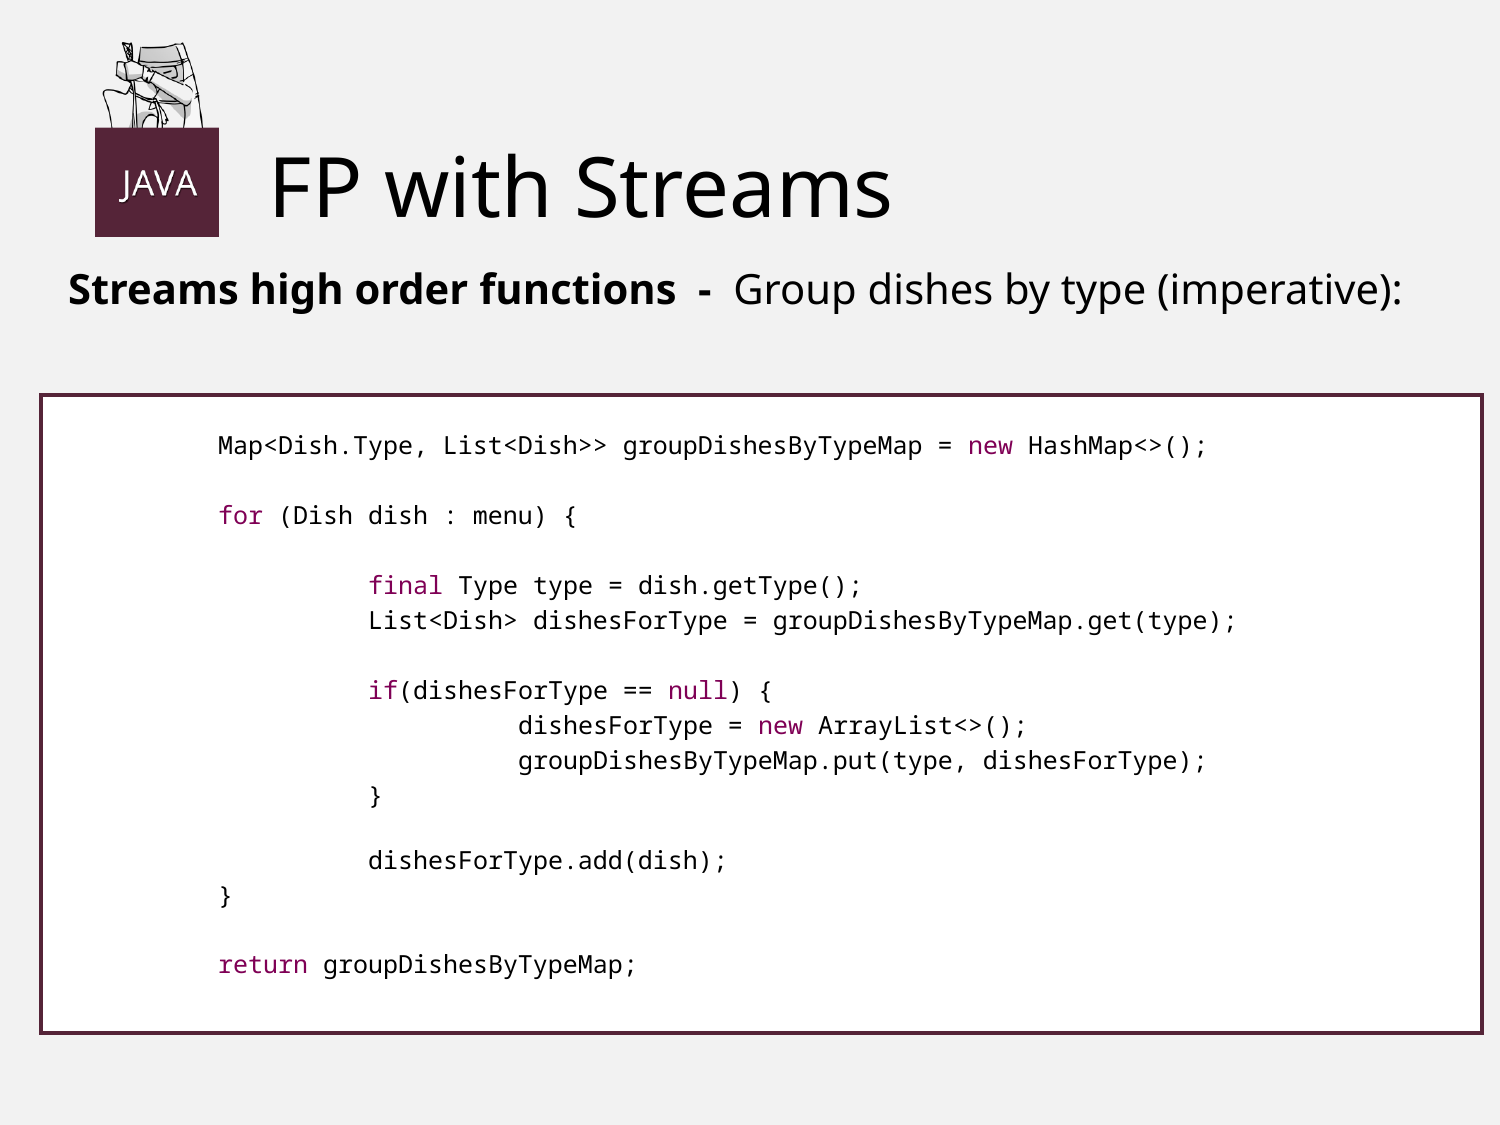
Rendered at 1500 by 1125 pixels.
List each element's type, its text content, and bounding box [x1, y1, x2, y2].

text_box [41, 395, 1483, 1033]
picture [95, 42, 219, 238]
title FP with Streams [253, 90, 1500, 279]
text_box Streams high order functions - Group dishes by type (imperative): Map<Dish.Type, List<Dish>> groupDishesByTypeMap = new HashMap<>(); for (Dish dish : menu) { final Type type = dish.getType(); List<Dish> dishesForType = groupDishesByTypeMap.get(type); if(dishesForType == null) { dishesForType = new ArrayList<>(); groupDishesByTypeMap.put(type, dishesForType); } dishesForType.add(dish); } return groupDishesByTypeMap; [53, 255, 1447, 681]
